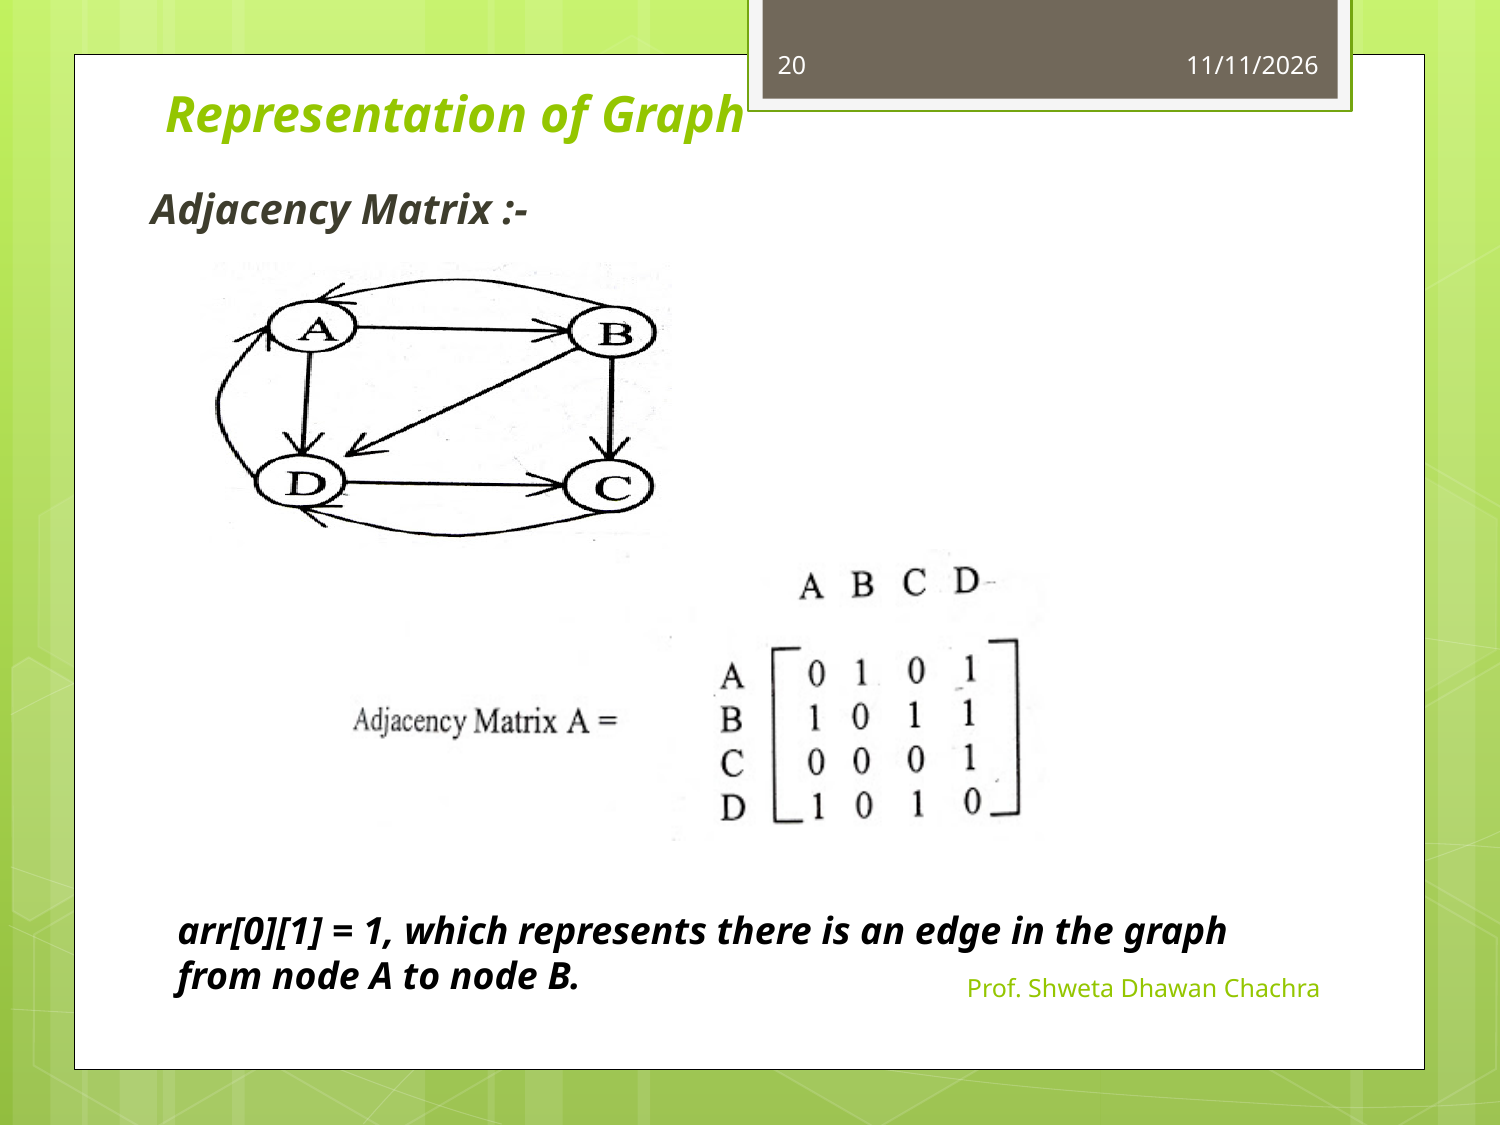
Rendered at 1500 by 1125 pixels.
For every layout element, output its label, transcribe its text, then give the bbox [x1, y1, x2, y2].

title Representation of Graph [150, 81, 1303, 150]
text_box arr[0][1] = 1, which represents there is an edge in the graph from node A to node B. [162, 899, 1325, 1005]
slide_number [983, 36, 1334, 97]
footer Prof. Shweta Dhawan Chachra [761, 960, 1336, 1020]
picture [199, 262, 1051, 841]
list Adjacency Matrix :- [125, 174, 1325, 1050]
slide_number 20 [762, 36, 982, 97]
